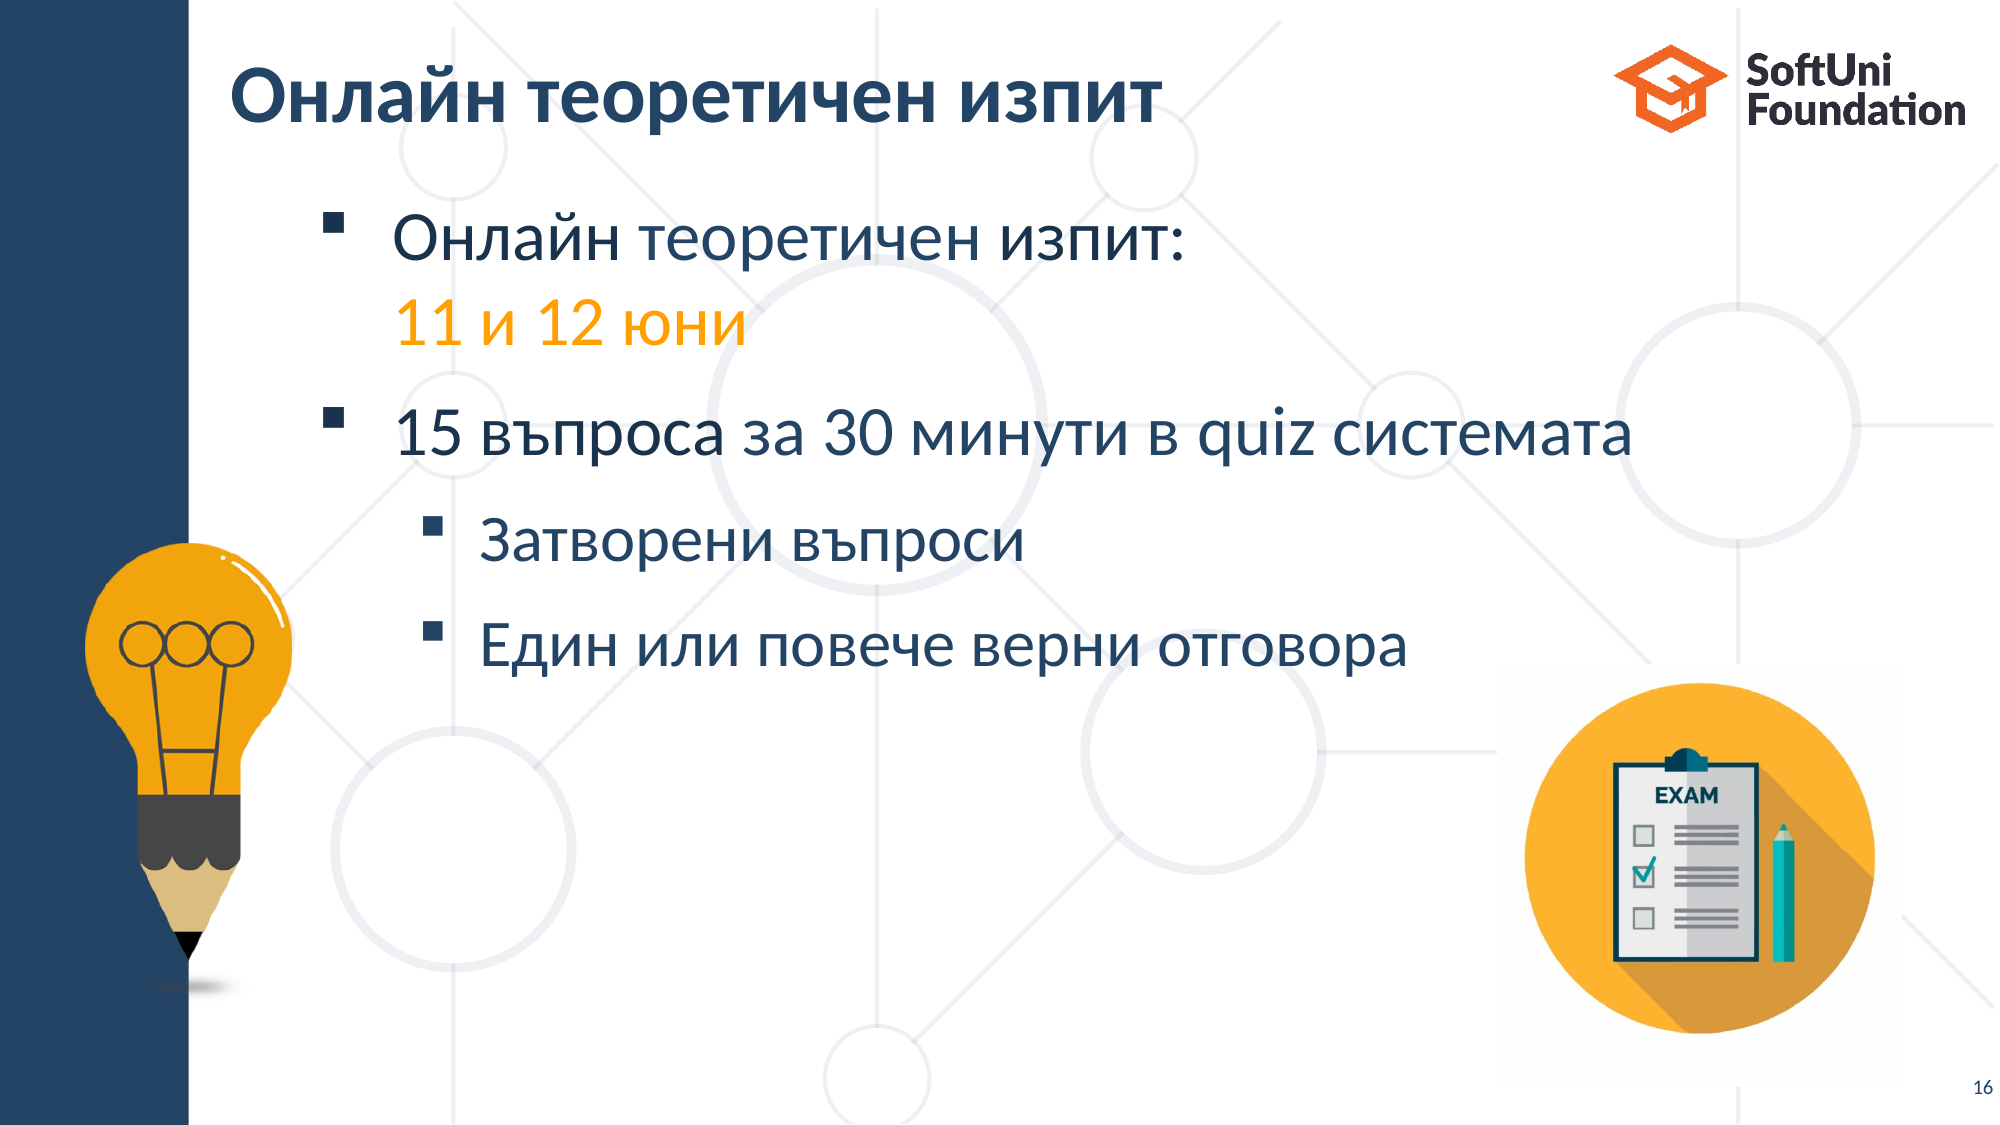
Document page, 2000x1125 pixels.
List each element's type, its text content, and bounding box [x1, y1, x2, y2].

slide_number 16 [1929, 1070, 2000, 1103]
list Онлайн теоретичен изпит: 11 и 12 юни 15 въпроса за 30 минути в quiz системата Затворени въпроси Един или повече верни отговора [299, 183, 1963, 1050]
title Онлайн теоретичен изпит [212, 16, 1591, 162]
picture [1497, 663, 1903, 1087]
picture [1613, 44, 1965, 133]
picture [85, 543, 292, 1003]
